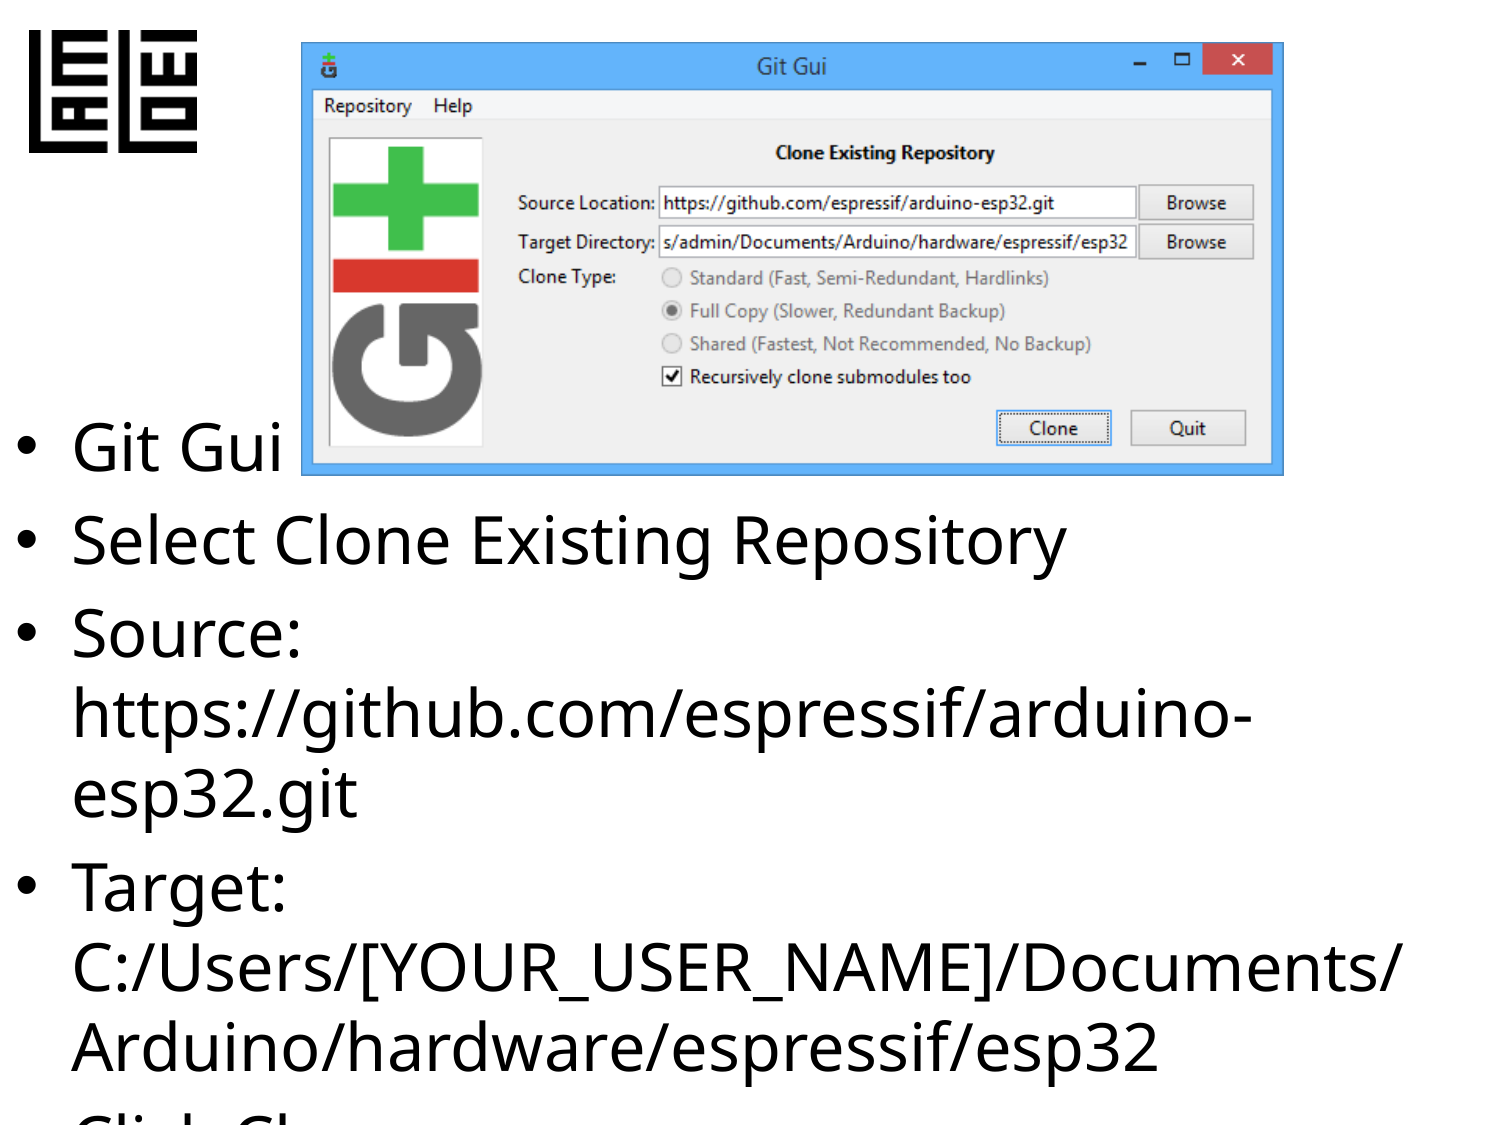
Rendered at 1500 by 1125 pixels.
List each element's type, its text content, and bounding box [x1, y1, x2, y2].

picture [29, 30, 197, 153]
picture [300, 42, 1285, 476]
list Git Gui Select Clone Existing Repository Source: https://github.com/espressif/arduino-esp32.git Target: C:/Users/[YOUR_USER_NAME]/Documents/ Arduino/hardware/espressif/esp32 Click Clone Open C:\Users\[YOUR_USER_NAME]\Documents\ Arduino\hardware\espressif\esp32\tools and double-click get.exe [0, 397, 1500, 1059]
